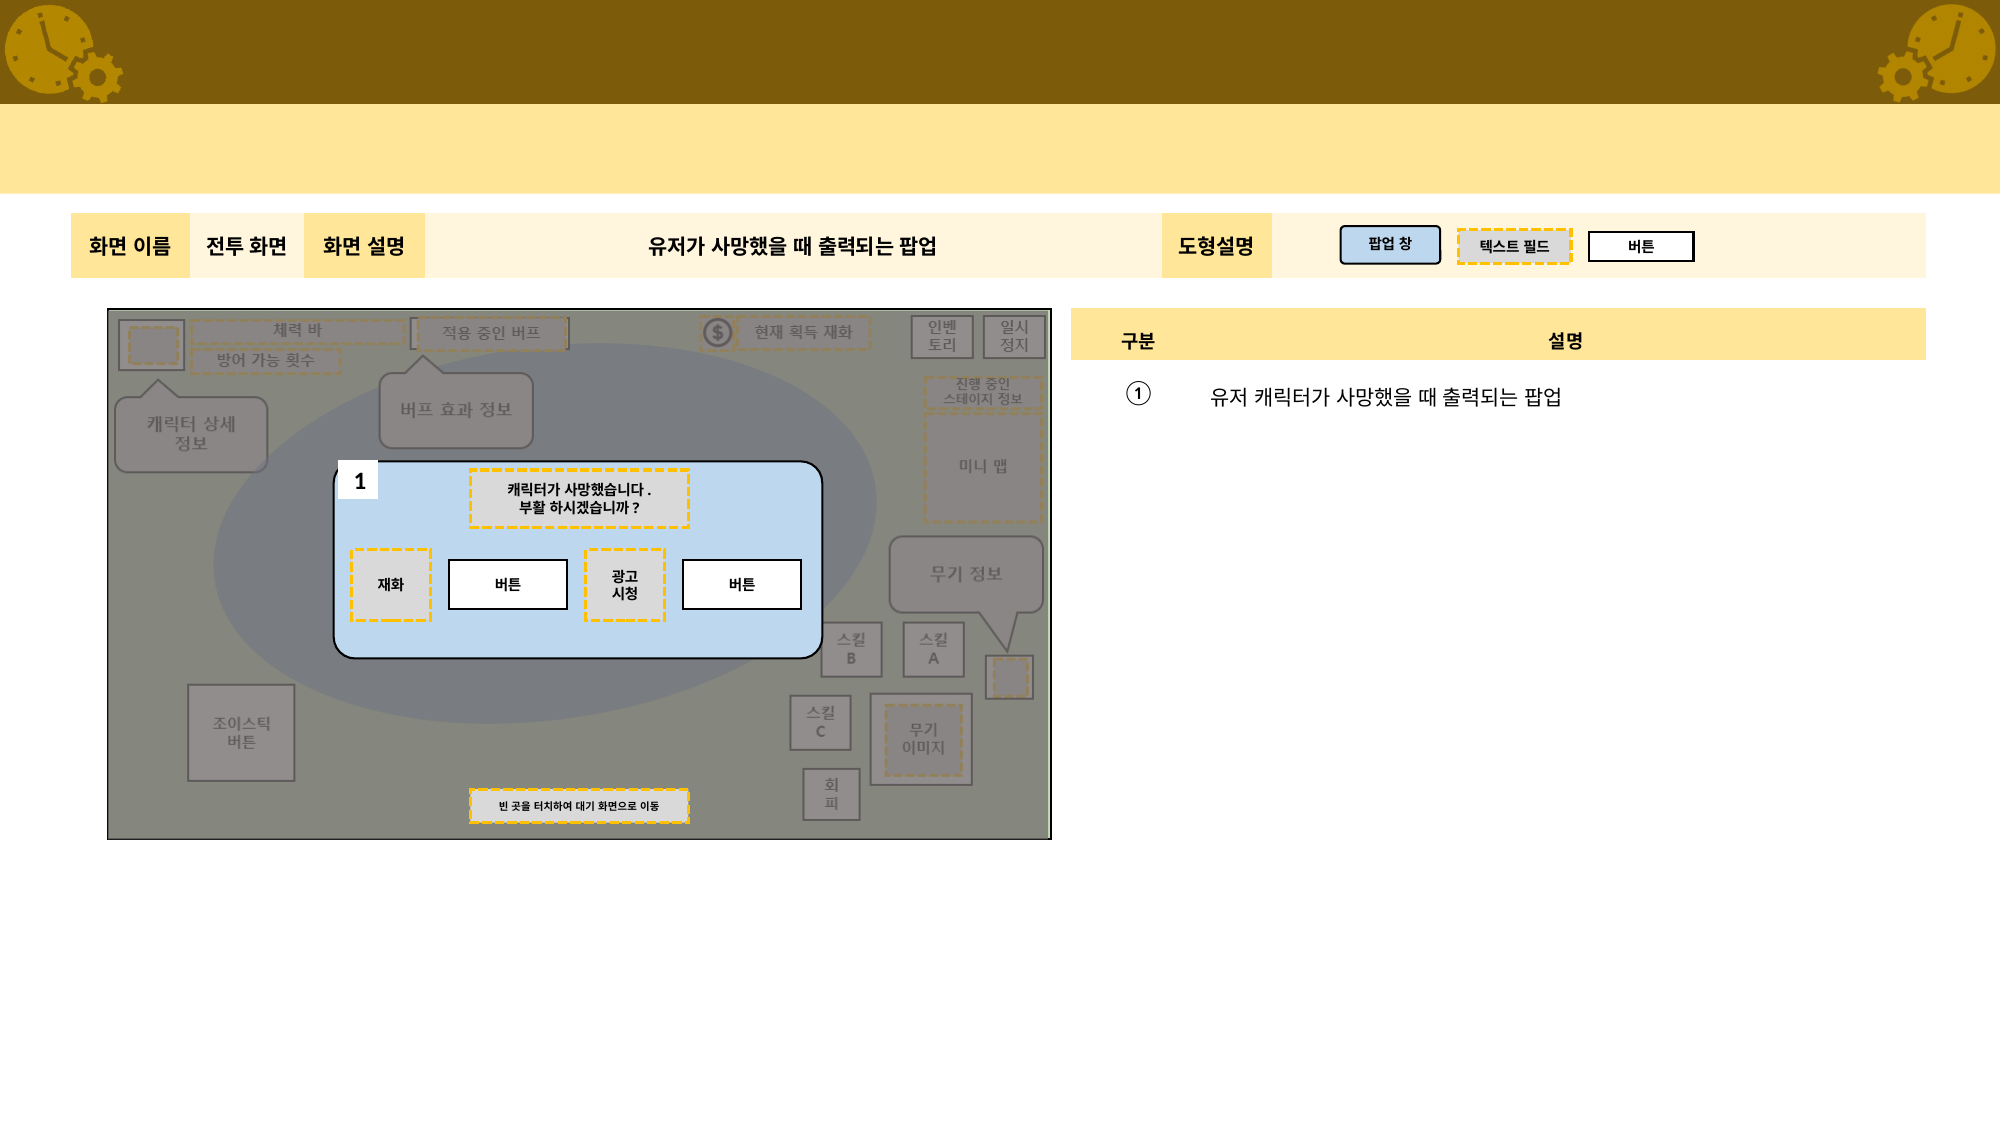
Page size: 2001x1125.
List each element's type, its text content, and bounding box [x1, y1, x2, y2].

table_header [1272, 213, 1926, 278]
table_header 도형설명 [1162, 213, 1272, 278]
table_cell ① [1071, 360, 1206, 418]
picture [107, 308, 1052, 840]
table_header 설명 [1206, 308, 1926, 360]
table_header 유저가 사망했을 때 출력되는 팝업 [425, 213, 1162, 278]
table_header 구분 [1071, 308, 1206, 360]
table_header 화면 이름 [71, 213, 190, 278]
text_box 팝업 창 [1339, 225, 1442, 265]
table_header 전투 화면 [190, 213, 304, 278]
text_box 버튼 [1588, 231, 1695, 262]
table_header 화면 설명 [304, 213, 425, 278]
text_box 텍스트 필드 [1457, 229, 1572, 264]
table_cell 유저 캐릭터가 사망했을 때 출력되는 팝업 [1206, 360, 1926, 418]
